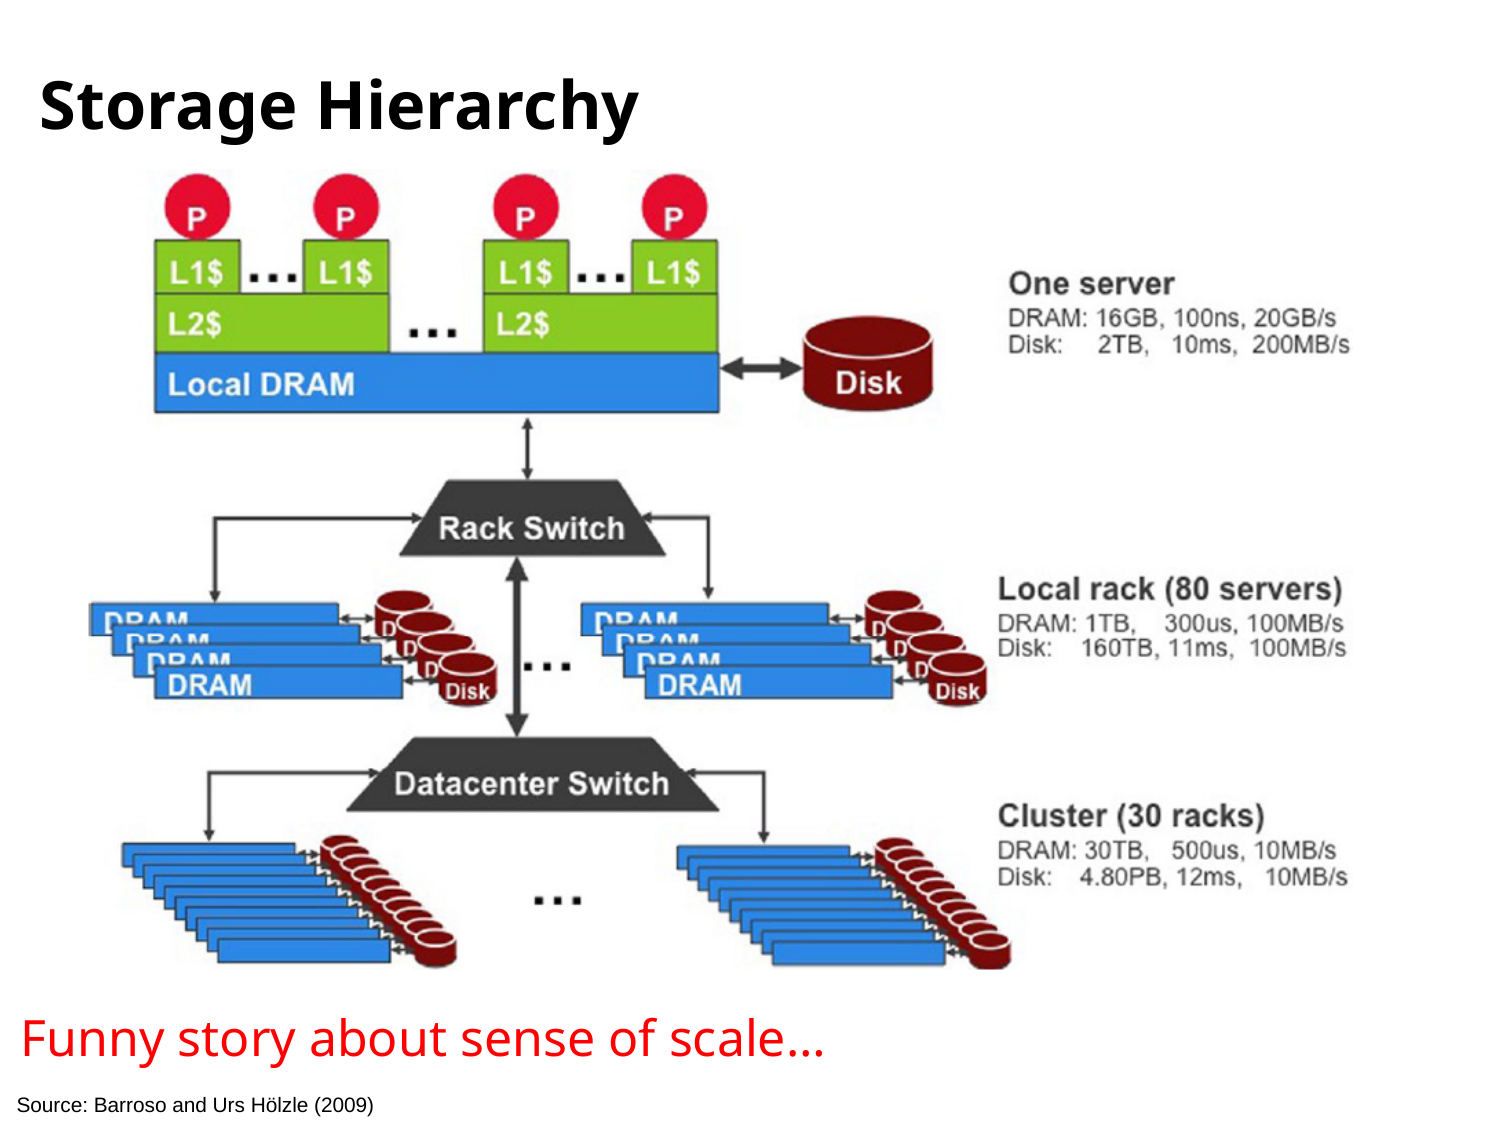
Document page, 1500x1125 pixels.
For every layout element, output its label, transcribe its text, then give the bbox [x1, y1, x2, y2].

text_box Source: Barroso and Urs Hölzle (2009) [1, 1084, 390, 1125]
title Storage Hierarchy [24, 18, 1451, 188]
picture [75, 145, 1401, 1001]
text_box Funny story about sense of scale… [5, 999, 841, 1074]
